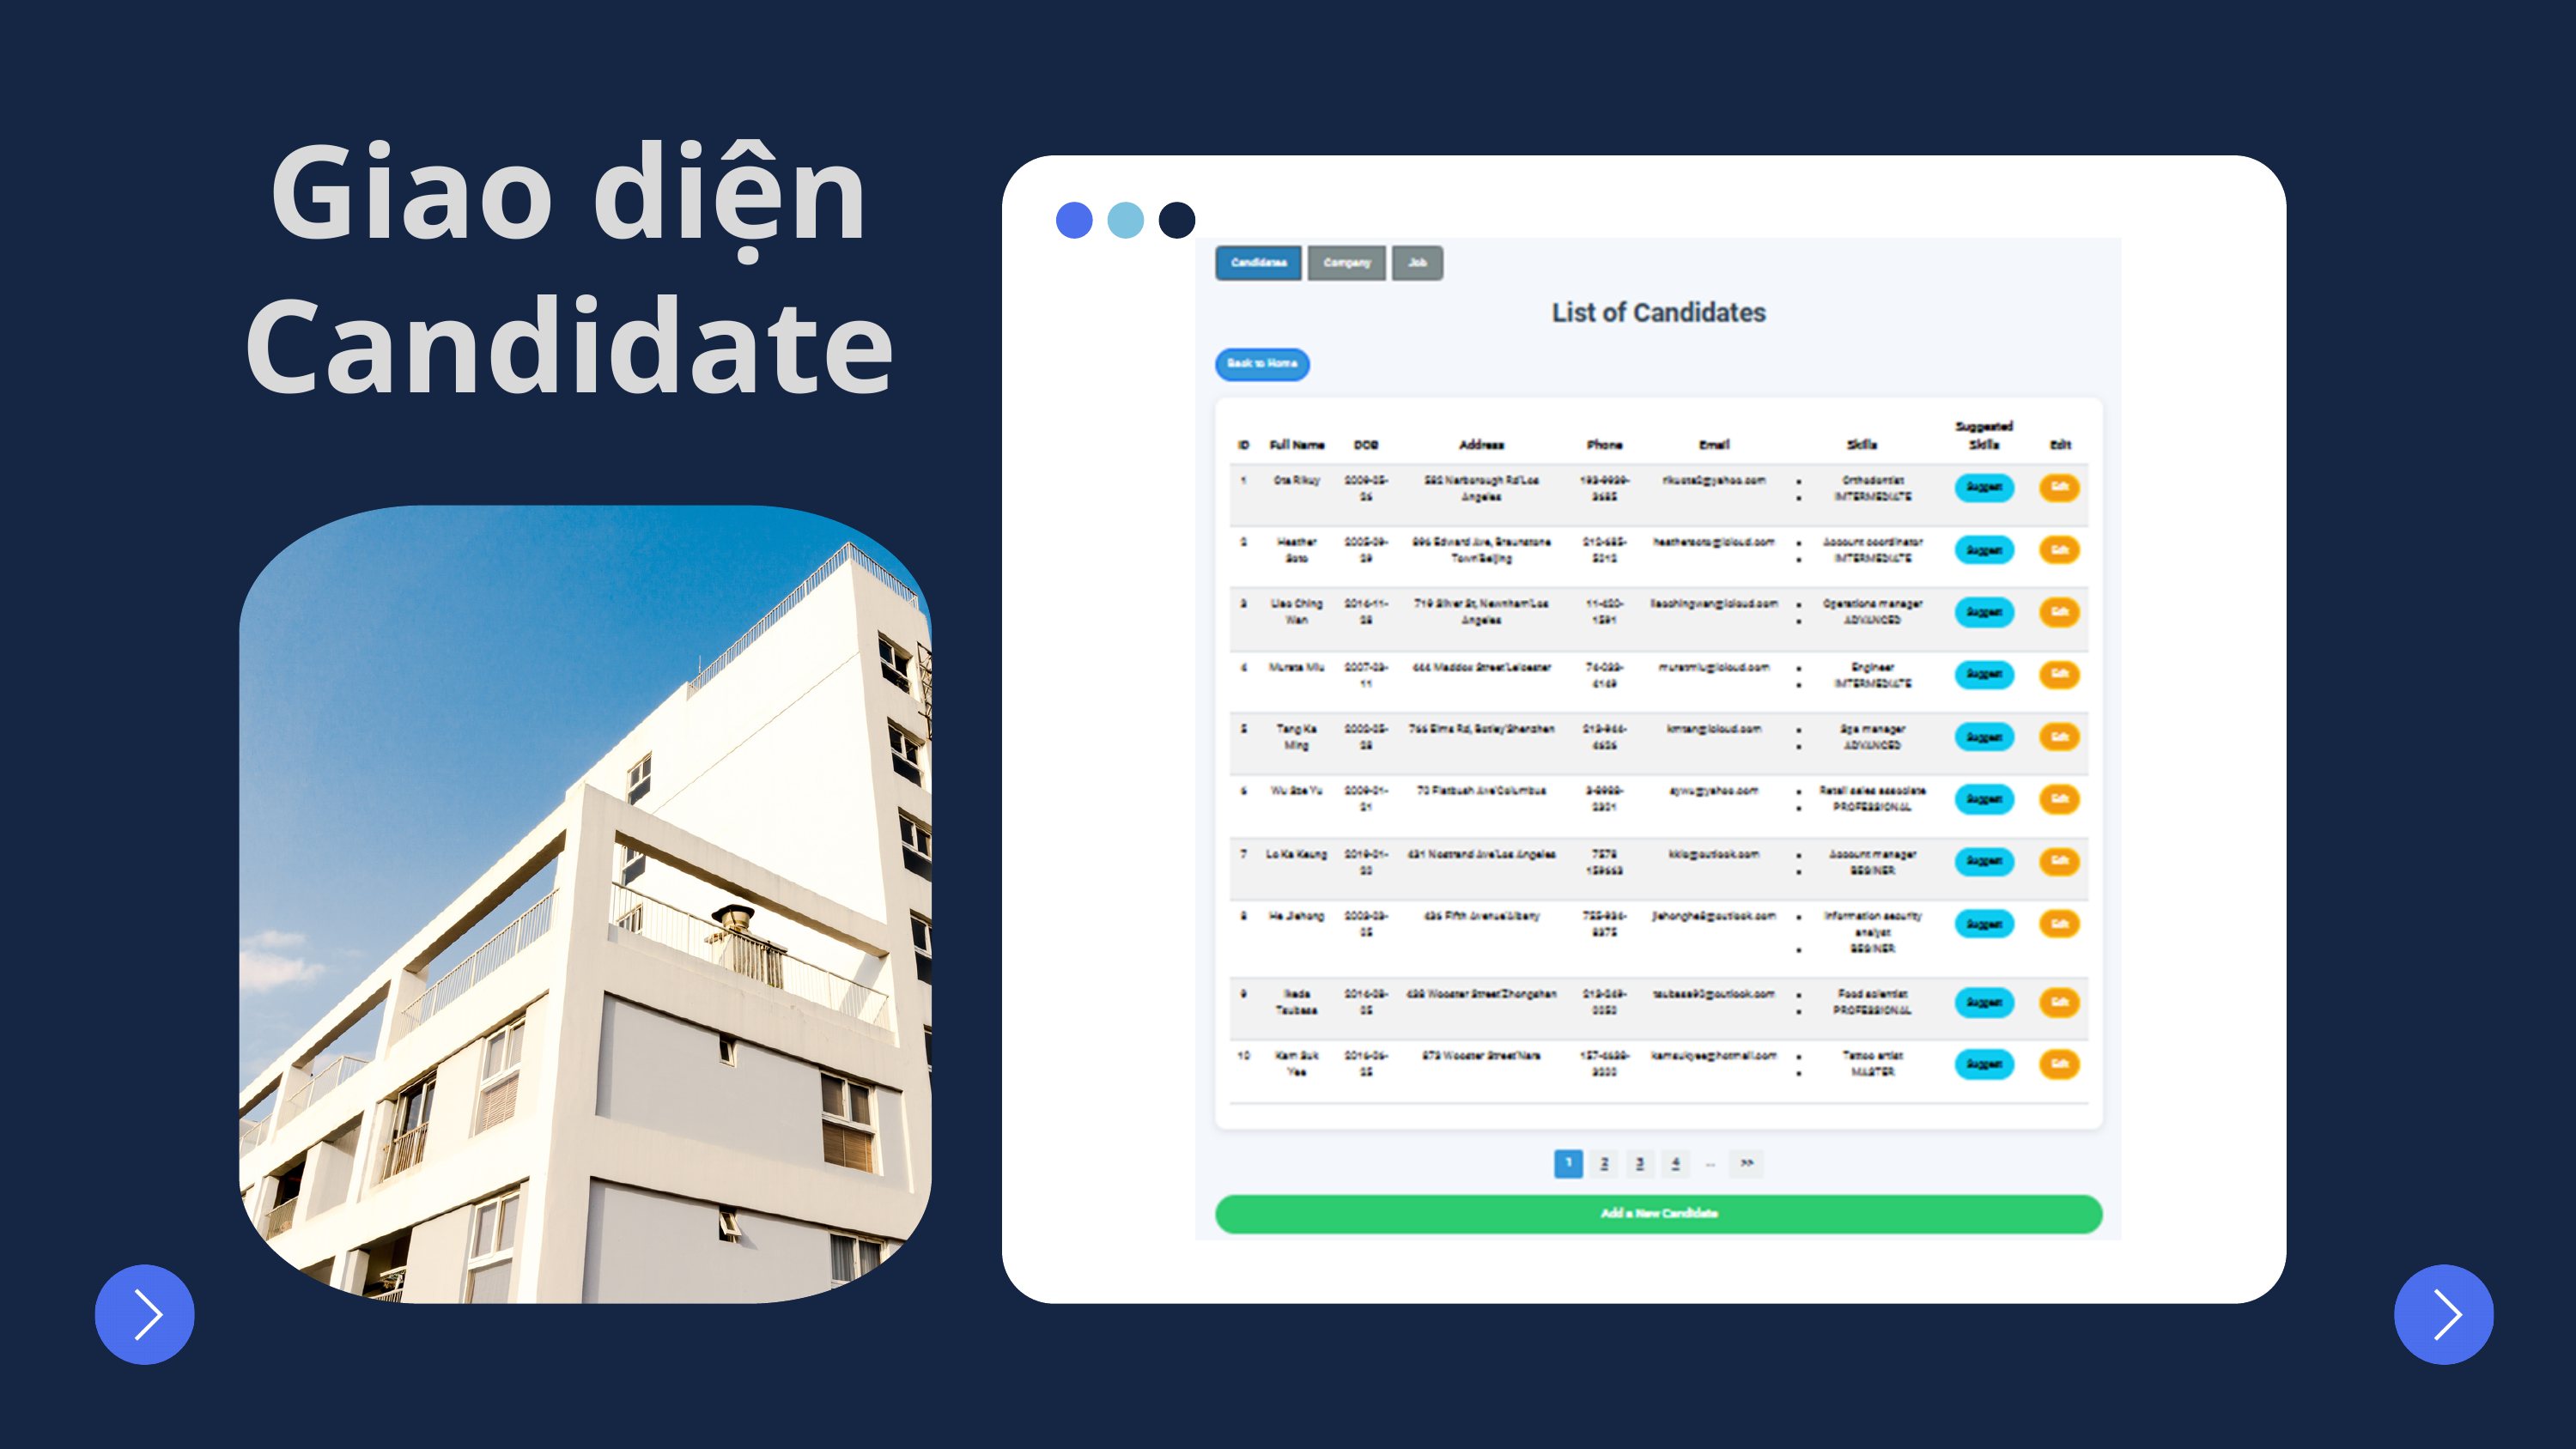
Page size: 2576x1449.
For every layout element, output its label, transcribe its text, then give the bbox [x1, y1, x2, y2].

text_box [239, 505, 933, 1304]
text_box Giao diện Candidate [82, 109, 1056, 419]
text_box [1055, 201, 1196, 239]
text_box [2394, 1264, 2494, 1365]
text_box [94, 1264, 195, 1365]
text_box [1001, 155, 2287, 1304]
